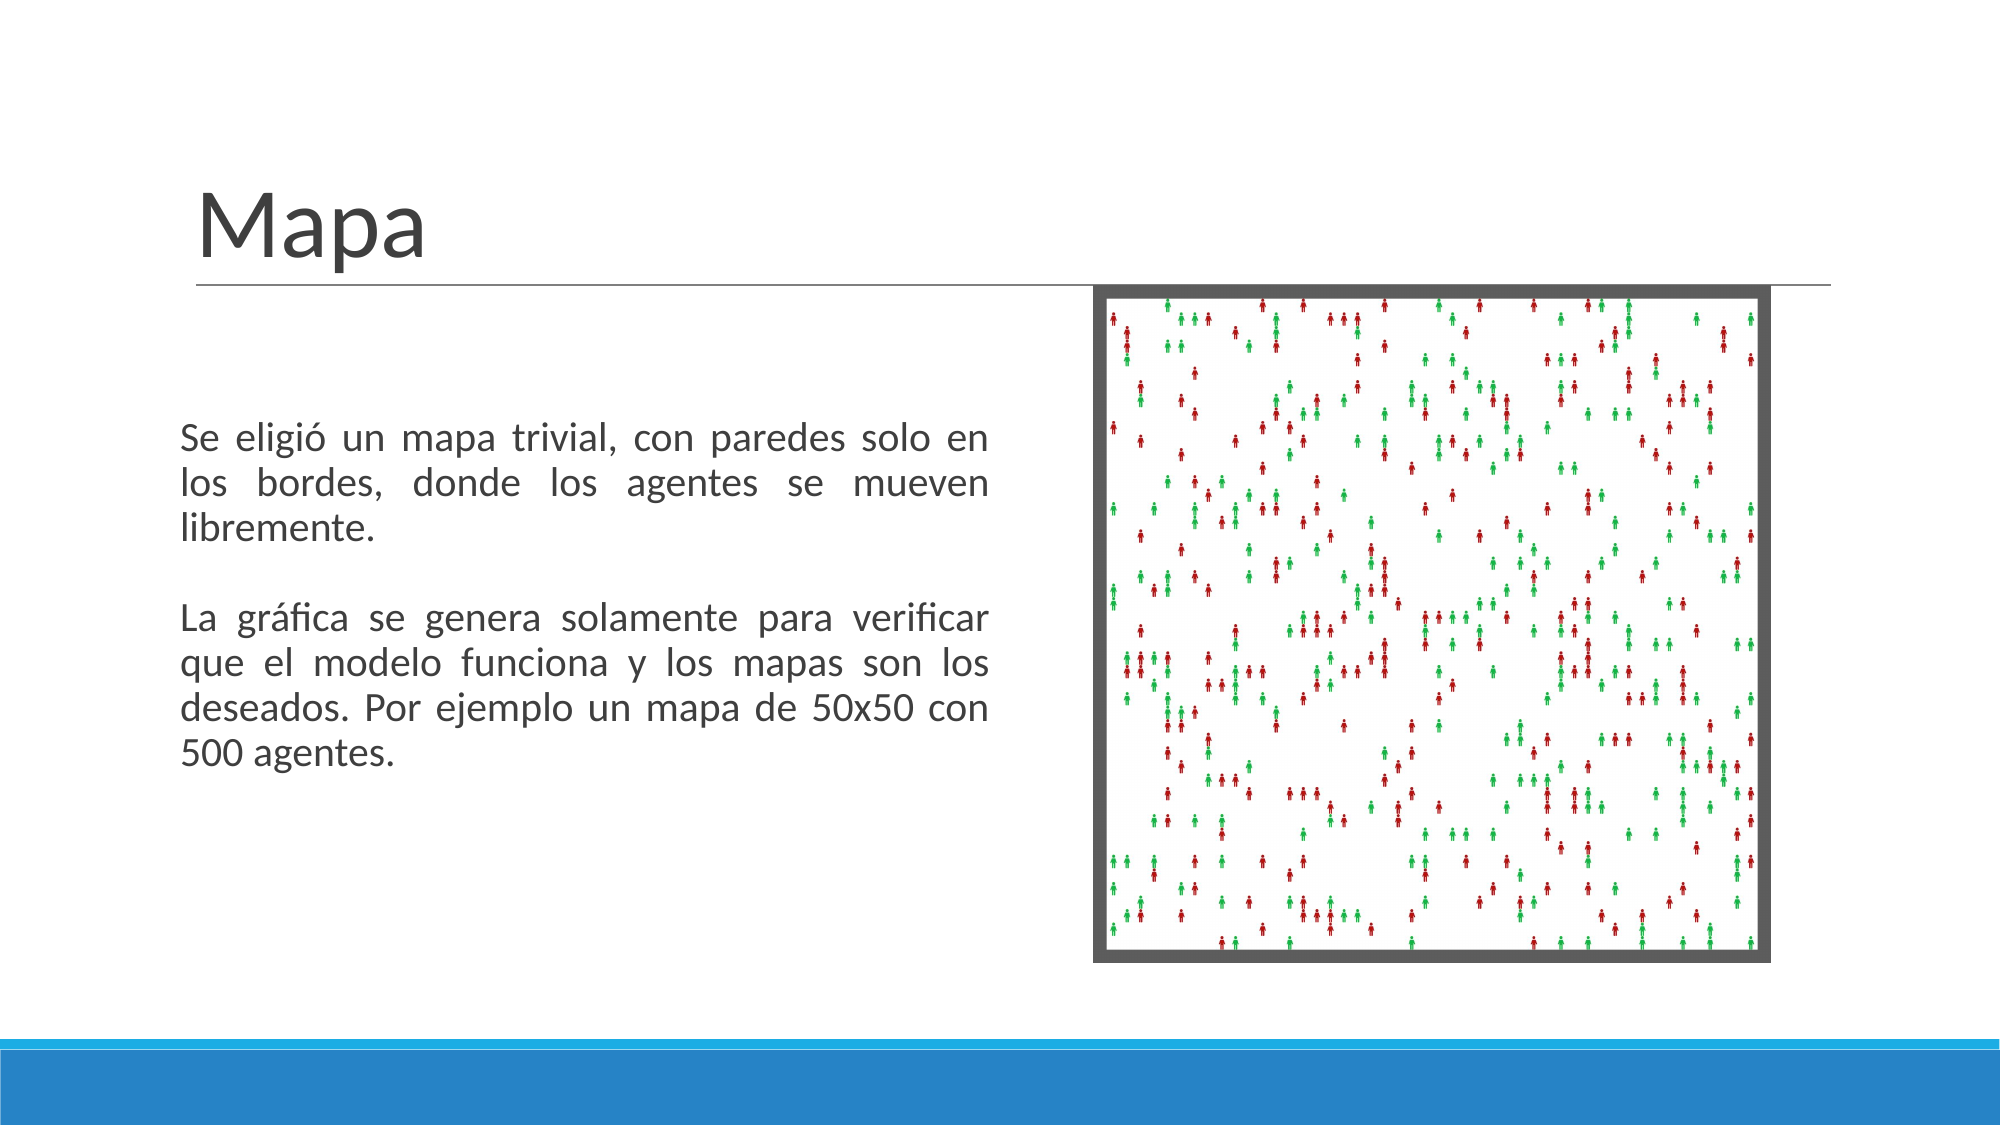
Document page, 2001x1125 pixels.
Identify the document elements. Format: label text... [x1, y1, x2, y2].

title Mapa [180, 47, 1830, 285]
list Se eligió un mapa trivial, con paredes solo en los bordes, donde los agentes se mueven libremente. La gráfica se genera solamente para verificar que el modelo funciona y los mapas son los deseados. Por ejemplo un mapa de 50x50 con 500 agentes. [180, 302, 990, 963]
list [1092, 285, 1771, 963]
